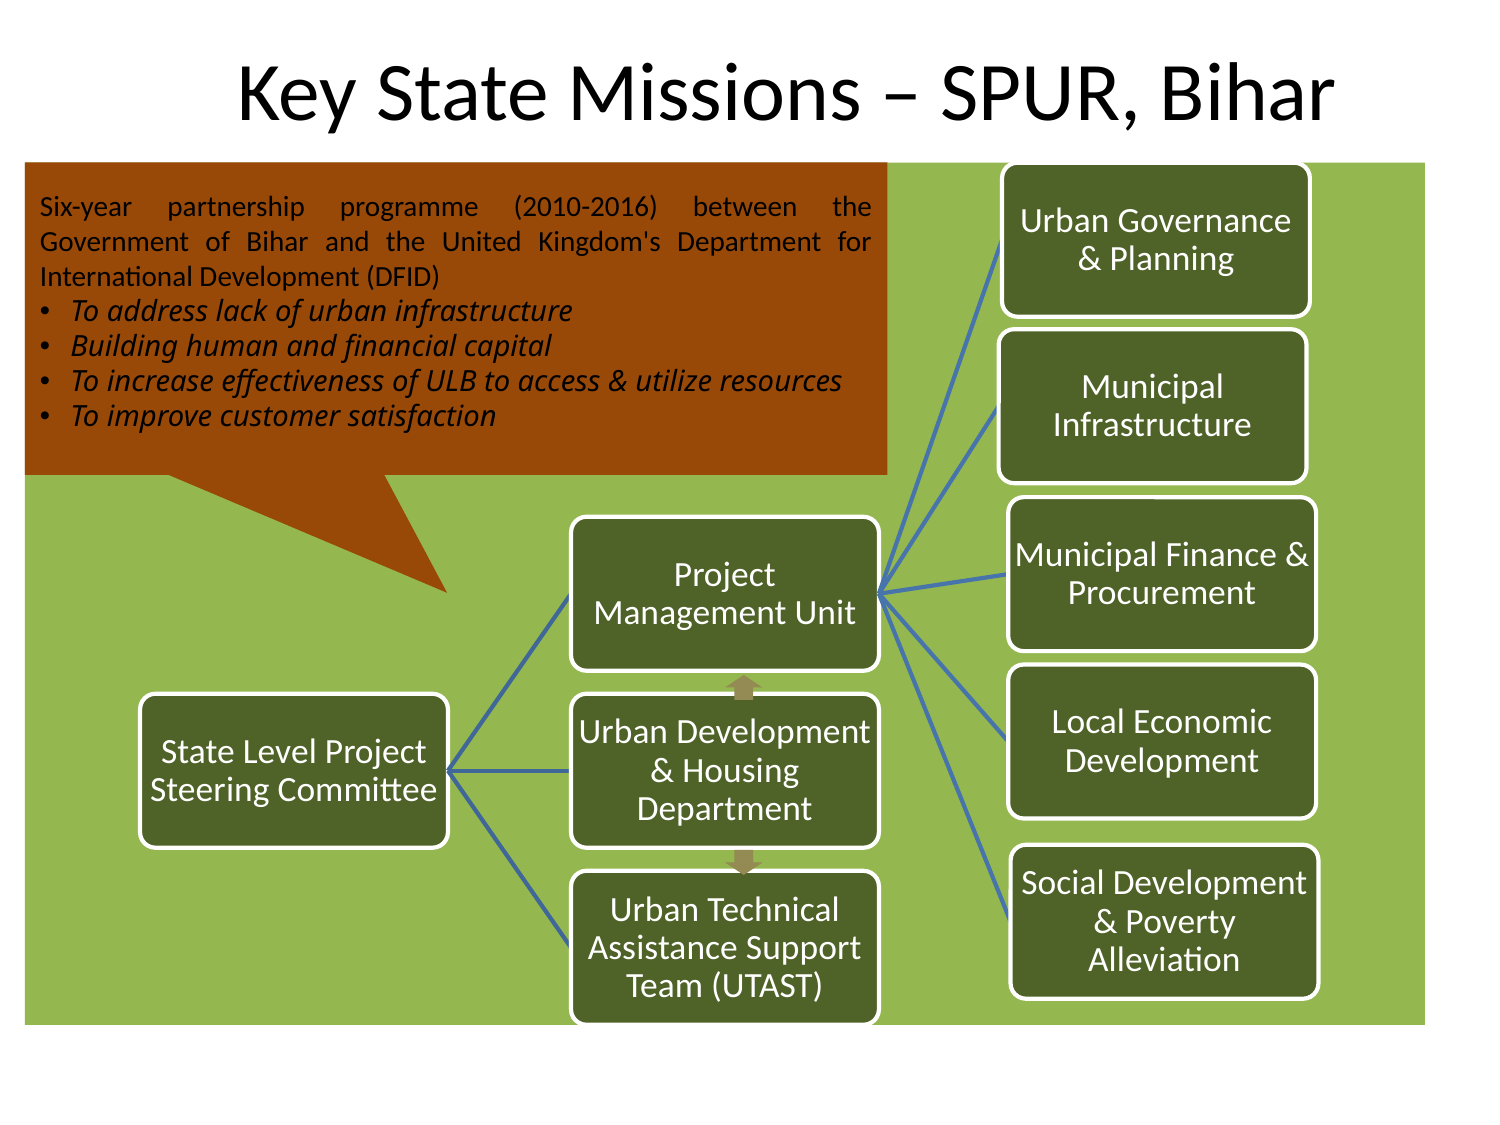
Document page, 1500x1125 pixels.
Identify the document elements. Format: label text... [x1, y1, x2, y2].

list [24, 162, 1426, 1026]
title Key State Missions – SPUR, Bihar [162, 24, 1413, 150]
